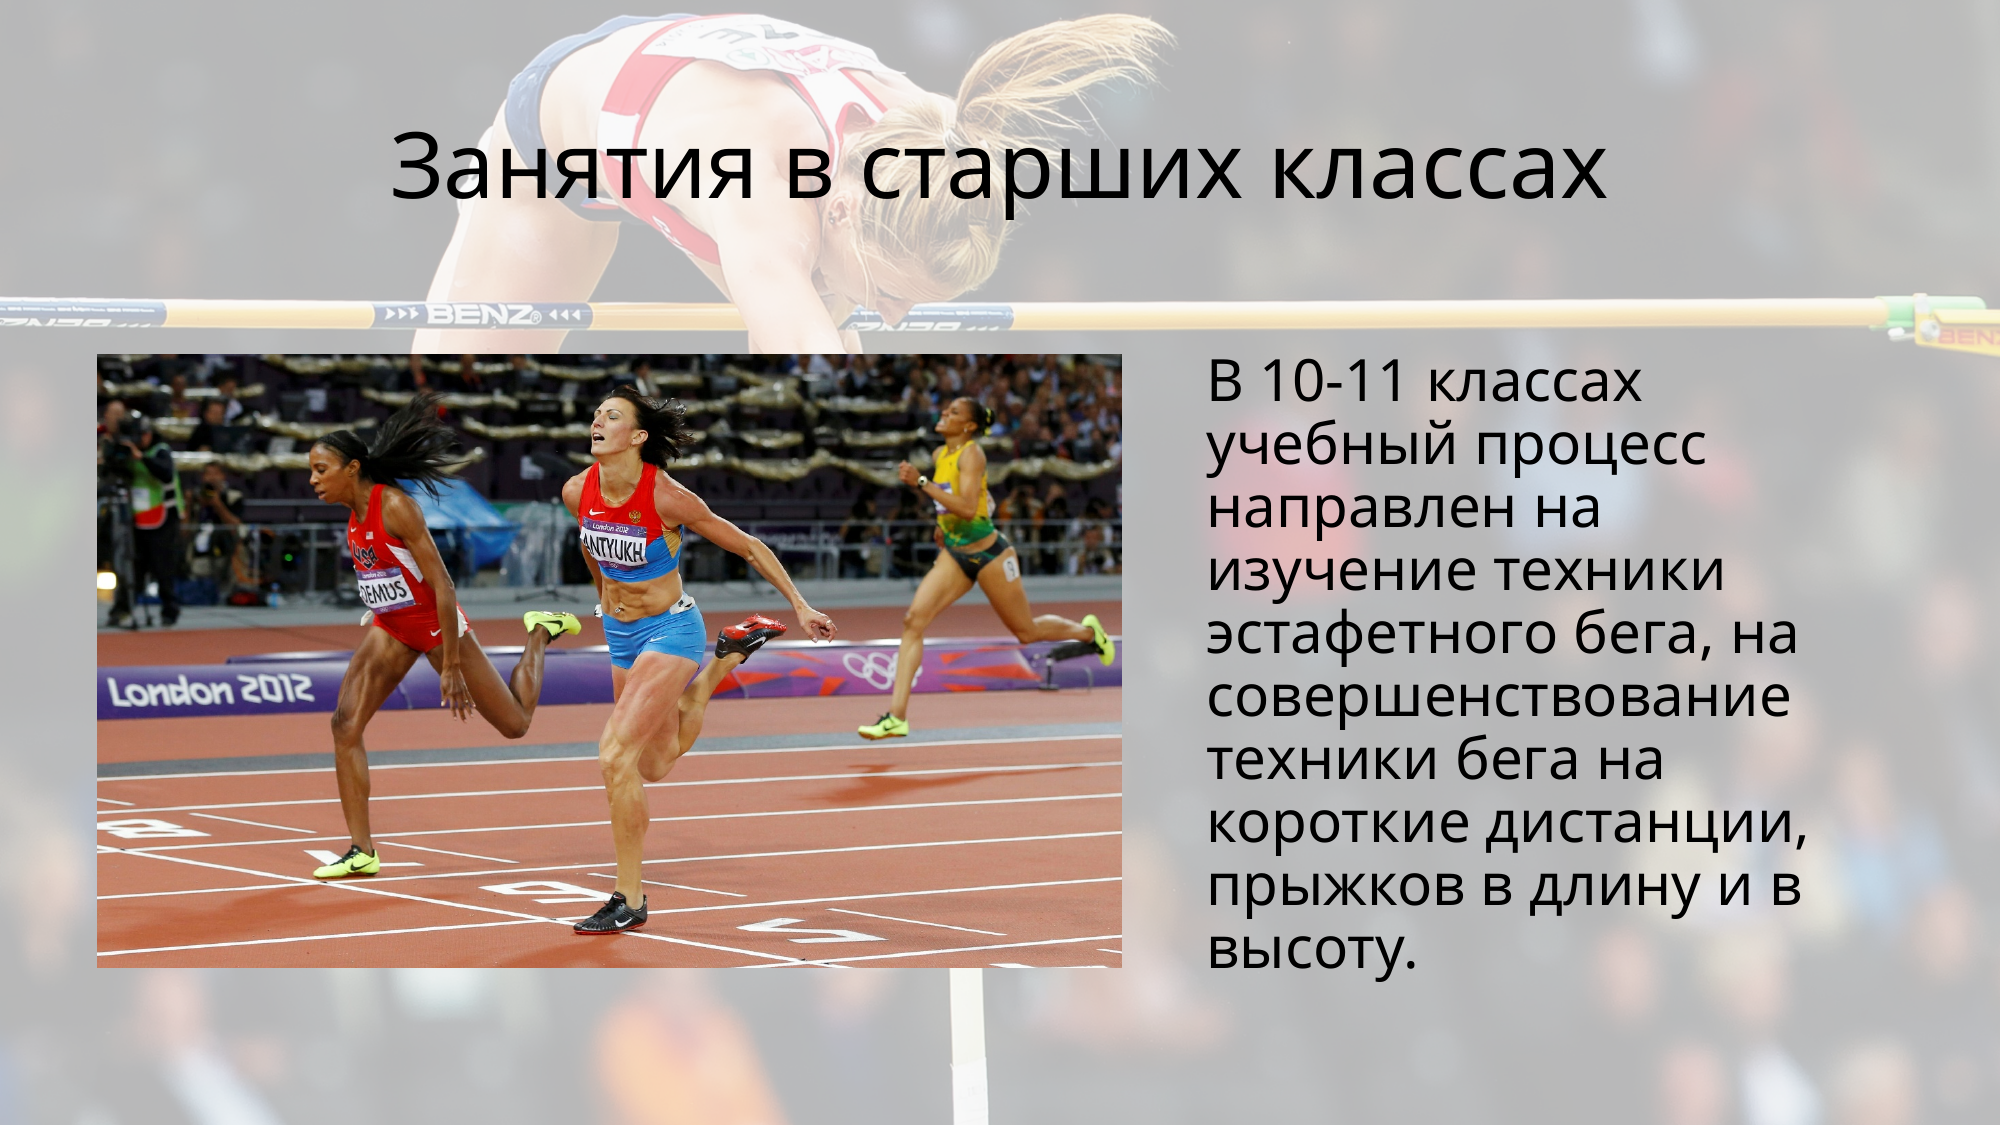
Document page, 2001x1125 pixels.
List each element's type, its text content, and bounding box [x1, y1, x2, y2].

list В 10-11 классах учебный процесс направлен на изучение техники эстафетного бега, на совершенствование техники бега на короткие дистанции, прыжков в длину и в высоту. [1191, 343, 1863, 1058]
picture [97, 354, 1122, 968]
title Занятия в старших классах [137, 59, 1863, 278]
